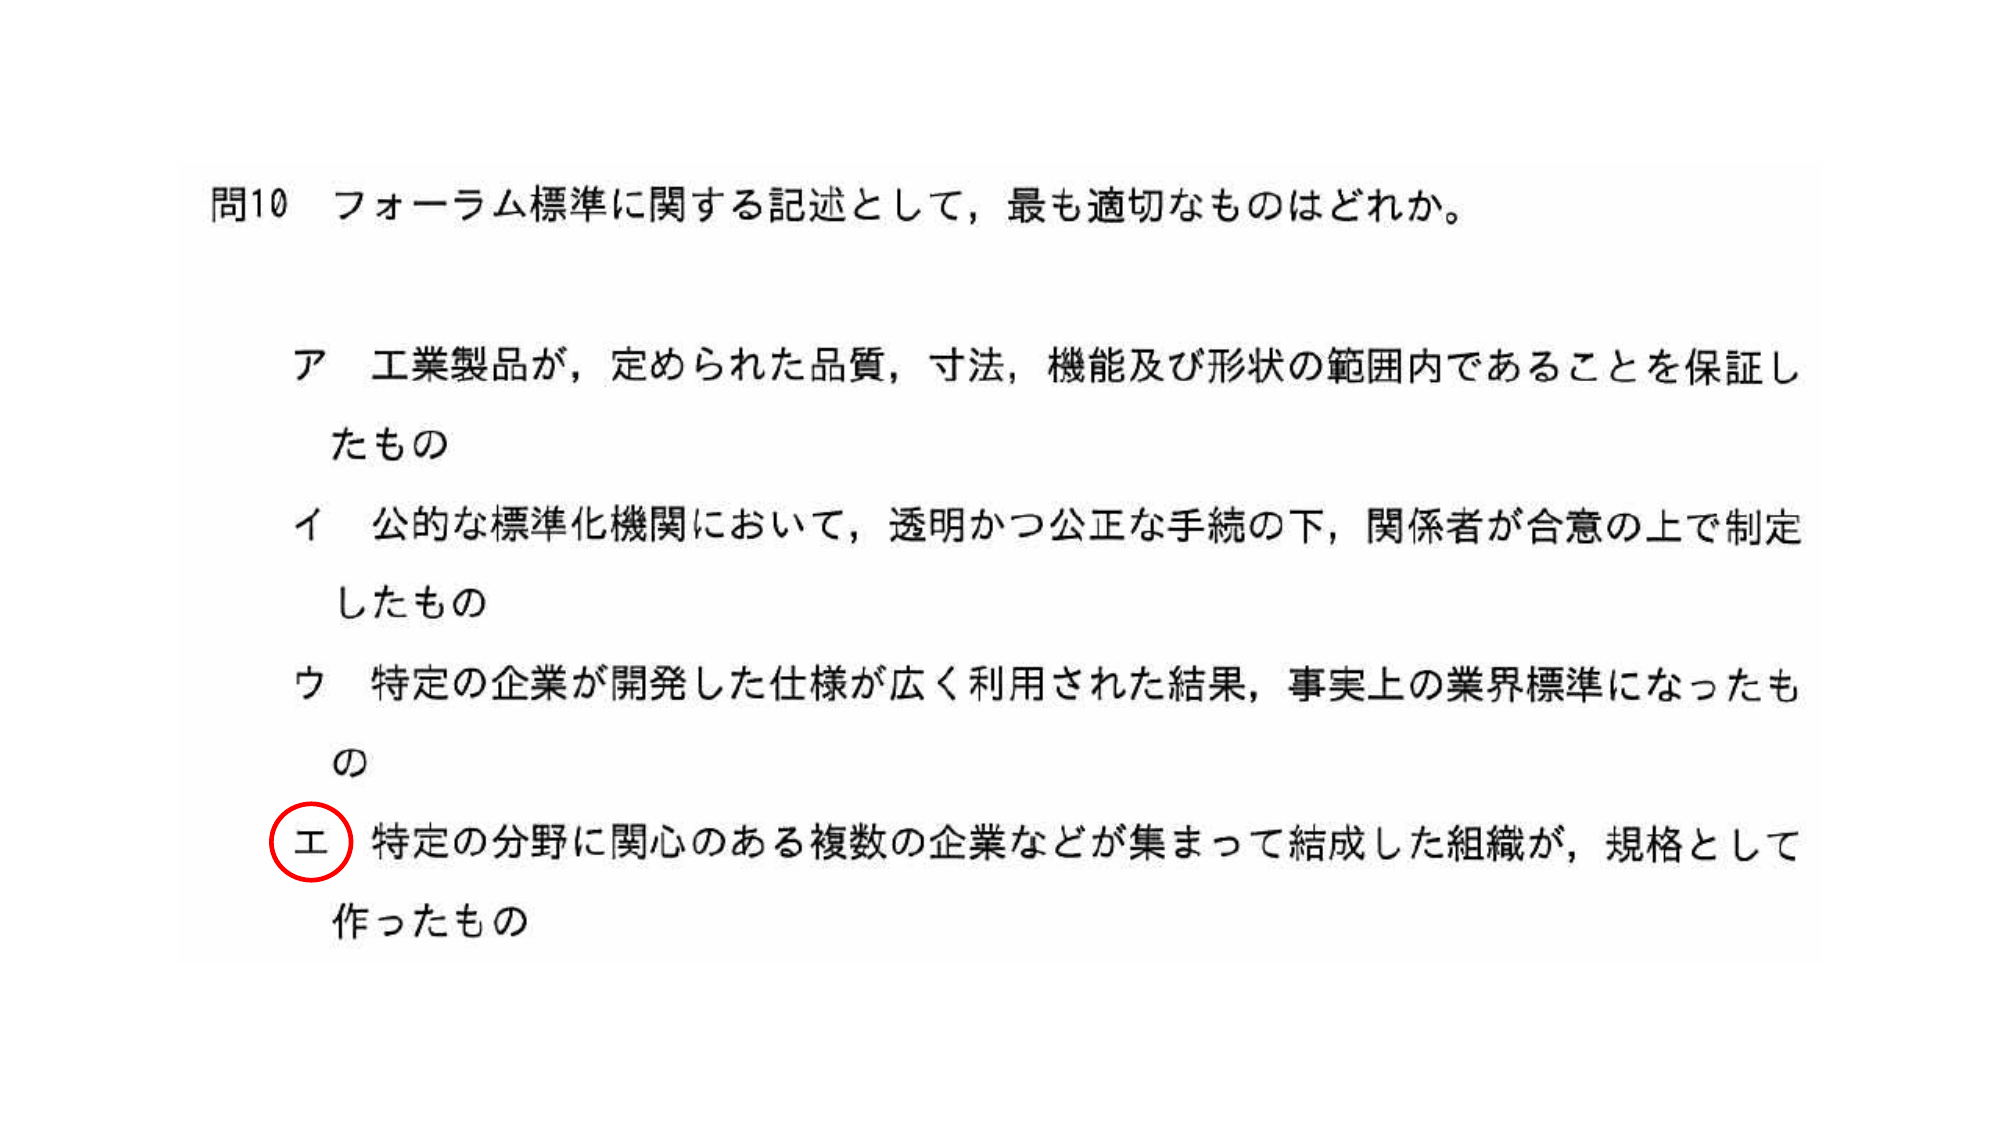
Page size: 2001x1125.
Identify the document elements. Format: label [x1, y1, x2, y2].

picture [178, 162, 1822, 963]
